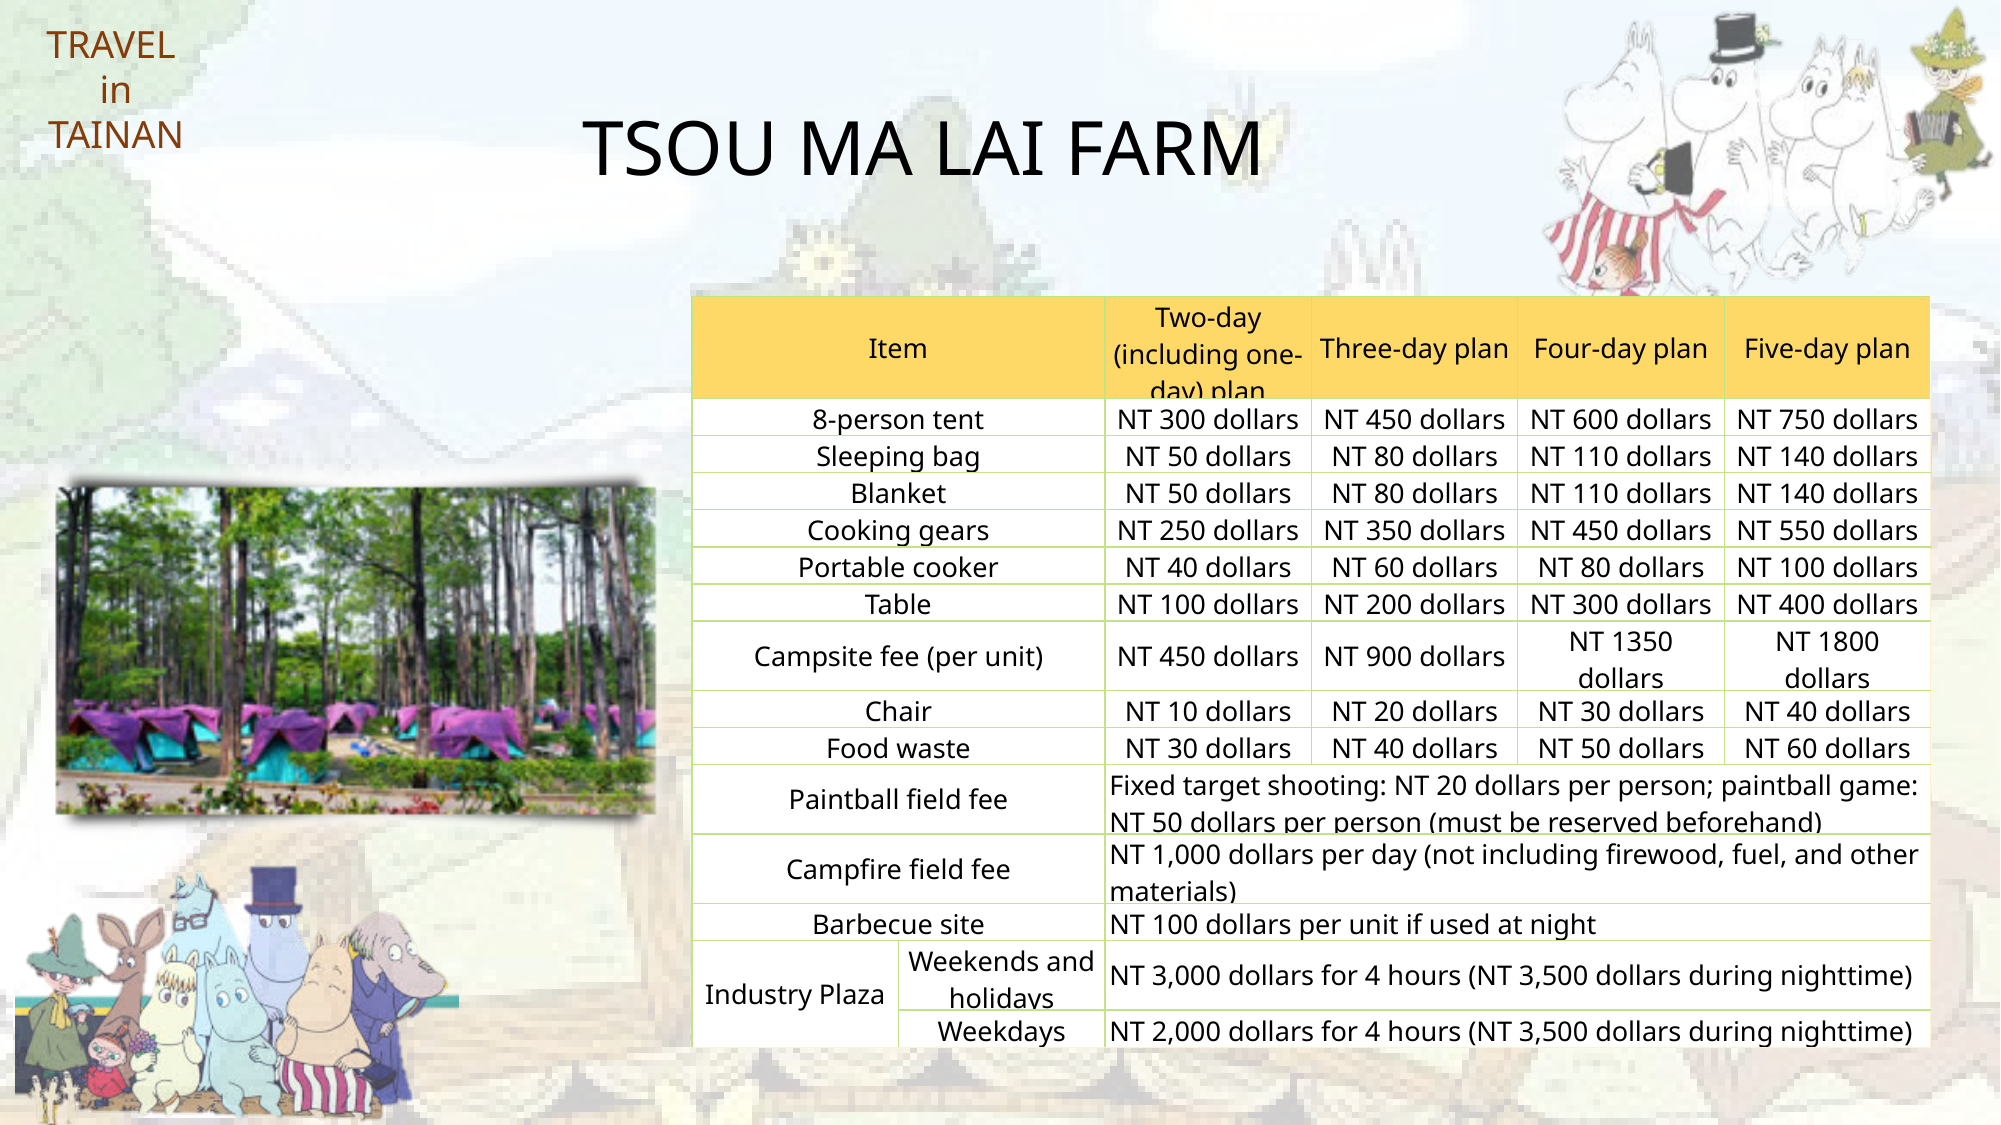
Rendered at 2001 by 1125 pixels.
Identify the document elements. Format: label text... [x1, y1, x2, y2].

table_cell NT 140 dollars [1725, 436, 1930, 472]
table_cell Portable cooker [693, 548, 1104, 583]
table_cell Food waste [693, 728, 1104, 764]
table_cell NT 2,000 dollars for 4 hours (NT 3,500 dollars during nighttime) [1106, 1011, 1930, 1047]
table_cell NT 60 dollars [1725, 728, 1930, 764]
table_cell NT 450 dollars [1312, 399, 1517, 435]
table_cell NT 80 dollars [1312, 473, 1517, 509]
table_cell NT 110 dollars [1518, 473, 1724, 509]
table_cell NT 50 dollars [1106, 436, 1311, 472]
table_cell NT 1800 dollars [1725, 622, 1930, 690]
table_cell 8-person tent [693, 399, 1104, 435]
table_cell NT 40 dollars [1106, 548, 1311, 583]
table_cell NT 3,000 dollars for 4 hours (NT 3,500 dollars during nighttime) [1106, 941, 1930, 1009]
table_cell NT 40 dollars [1725, 691, 1930, 727]
table_cell Table [693, 585, 1104, 620]
table_cell NT 50 dollars [1518, 728, 1724, 764]
table_cell NT 600 dollars [1518, 399, 1724, 435]
table_header Two-day (including one-day) plan [1106, 297, 1311, 398]
table_cell Barbecue site [693, 904, 1104, 940]
table_cell NT 80 dollars [1312, 436, 1517, 472]
table_cell NT 30 dollars [1106, 728, 1311, 764]
table_cell NT 10 dollars [1106, 691, 1311, 727]
table_cell NT 100 dollars per unit if used at night [1106, 904, 1930, 940]
table_cell Industry Plaza [693, 941, 898, 1047]
table_cell Sleeping bag [693, 436, 1104, 472]
table_cell NT 110 dollars [1518, 436, 1724, 472]
table_cell NT 450 dollars [1106, 622, 1311, 690]
table_cell NT 400 dollars [1725, 585, 1930, 620]
table_cell NT 300 dollars [1518, 585, 1724, 620]
table_cell NT 1,000 dollars per day (not including firewood, fuel, and other materials) [1106, 835, 1930, 903]
table_cell Blanket [693, 473, 1104, 509]
table_header Item [693, 297, 1104, 398]
table_cell NT 40 dollars [1312, 728, 1517, 764]
table_cell NT 100 dollars [1106, 585, 1311, 620]
table_cell NT 30 dollars [1518, 691, 1724, 727]
table_cell NT 550 dollars [1725, 510, 1930, 546]
table_cell NT 100 dollars [1725, 548, 1930, 583]
table_cell NT 300 dollars [1106, 399, 1311, 435]
table_cell NT 200 dollars [1312, 585, 1517, 620]
table_cell Campfire field fee [693, 835, 1104, 903]
table_cell NT 450 dollars [1518, 510, 1724, 546]
table_cell NT 50 dollars [1106, 473, 1311, 509]
table_cell Cooking gears [693, 510, 1104, 546]
table_cell NT 250 dollars [1106, 510, 1311, 546]
table_cell NT 750 dollars [1725, 399, 1930, 435]
table_header Four-day plan [1518, 297, 1724, 398]
table_cell NT 140 dollars [1725, 473, 1930, 509]
table_cell Fixed target shooting: NT 20 dollars per person; paintball game: NT 50 dollars per person (must be reserved beforehand) [1106, 765, 1930, 833]
table_cell NT 60 dollars [1312, 548, 1517, 583]
text_box TSOU MA LAI FARM [567, 93, 1281, 198]
table_cell Chair [693, 691, 1104, 727]
table_cell NT 20 dollars [1312, 691, 1517, 727]
table_cell Weekends and holidays [899, 941, 1104, 1009]
table_cell Weekdays [899, 1011, 1104, 1047]
table_cell Paintball field fee [693, 765, 1104, 833]
table_cell Campsite fee (per unit) [693, 622, 1104, 690]
table_cell NT 900 dollars [1312, 622, 1517, 690]
table_header Three-day plan [1312, 297, 1517, 398]
picture [32, 453, 672, 841]
table_cell NT 350 dollars [1312, 510, 1517, 546]
table_header Five-day plan [1725, 297, 1930, 398]
table_cell NT 80 dollars [1518, 548, 1724, 583]
table_cell NT 1350 dollars [1518, 622, 1724, 690]
